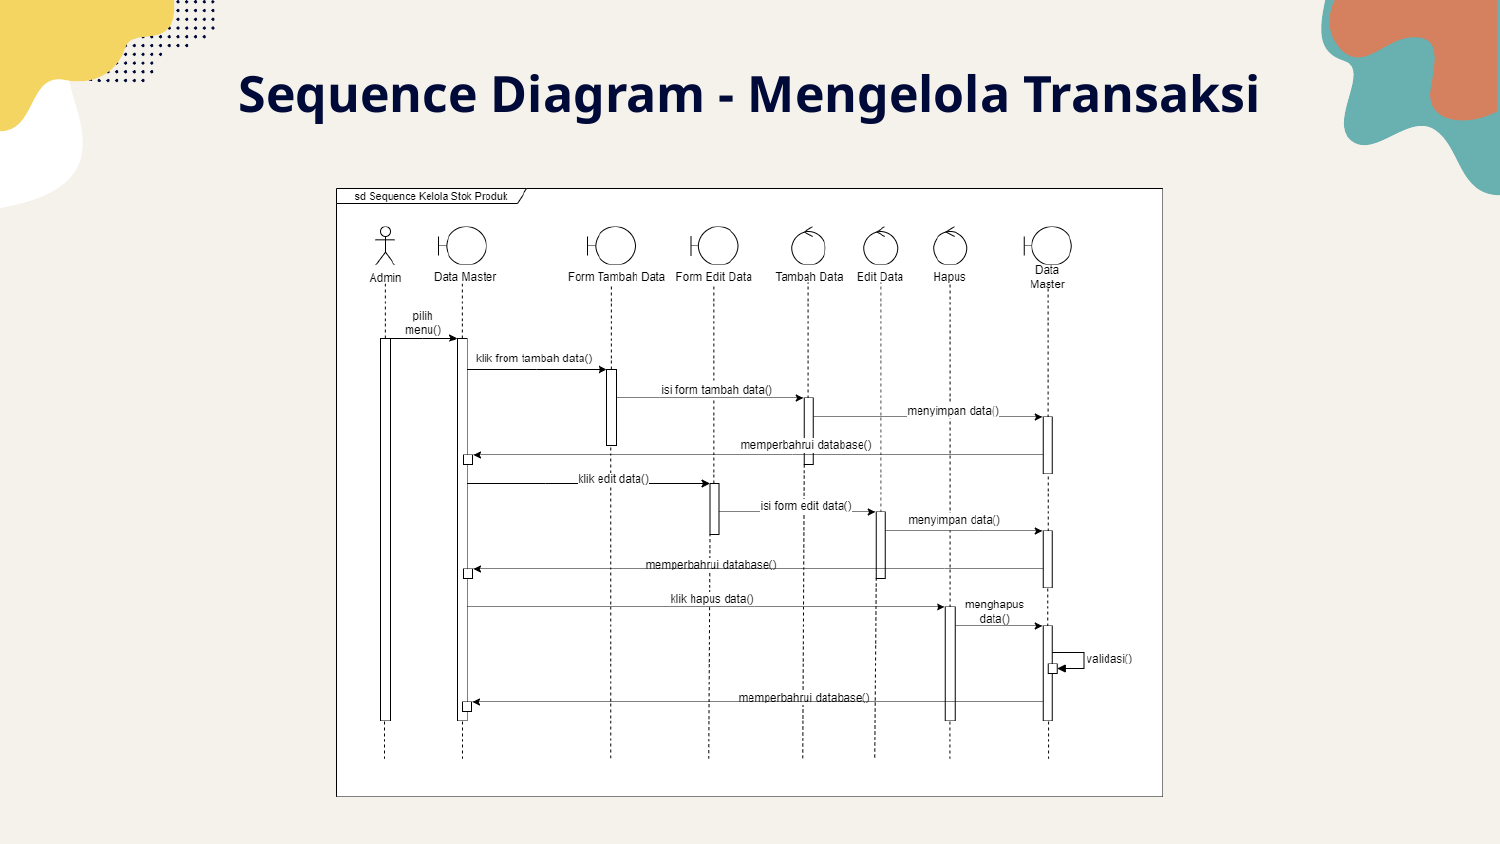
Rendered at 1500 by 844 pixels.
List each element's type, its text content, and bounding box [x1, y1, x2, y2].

picture [336, 188, 1164, 797]
title Sequence Diagram - Mengelola Transaksi [116, 47, 1383, 149]
